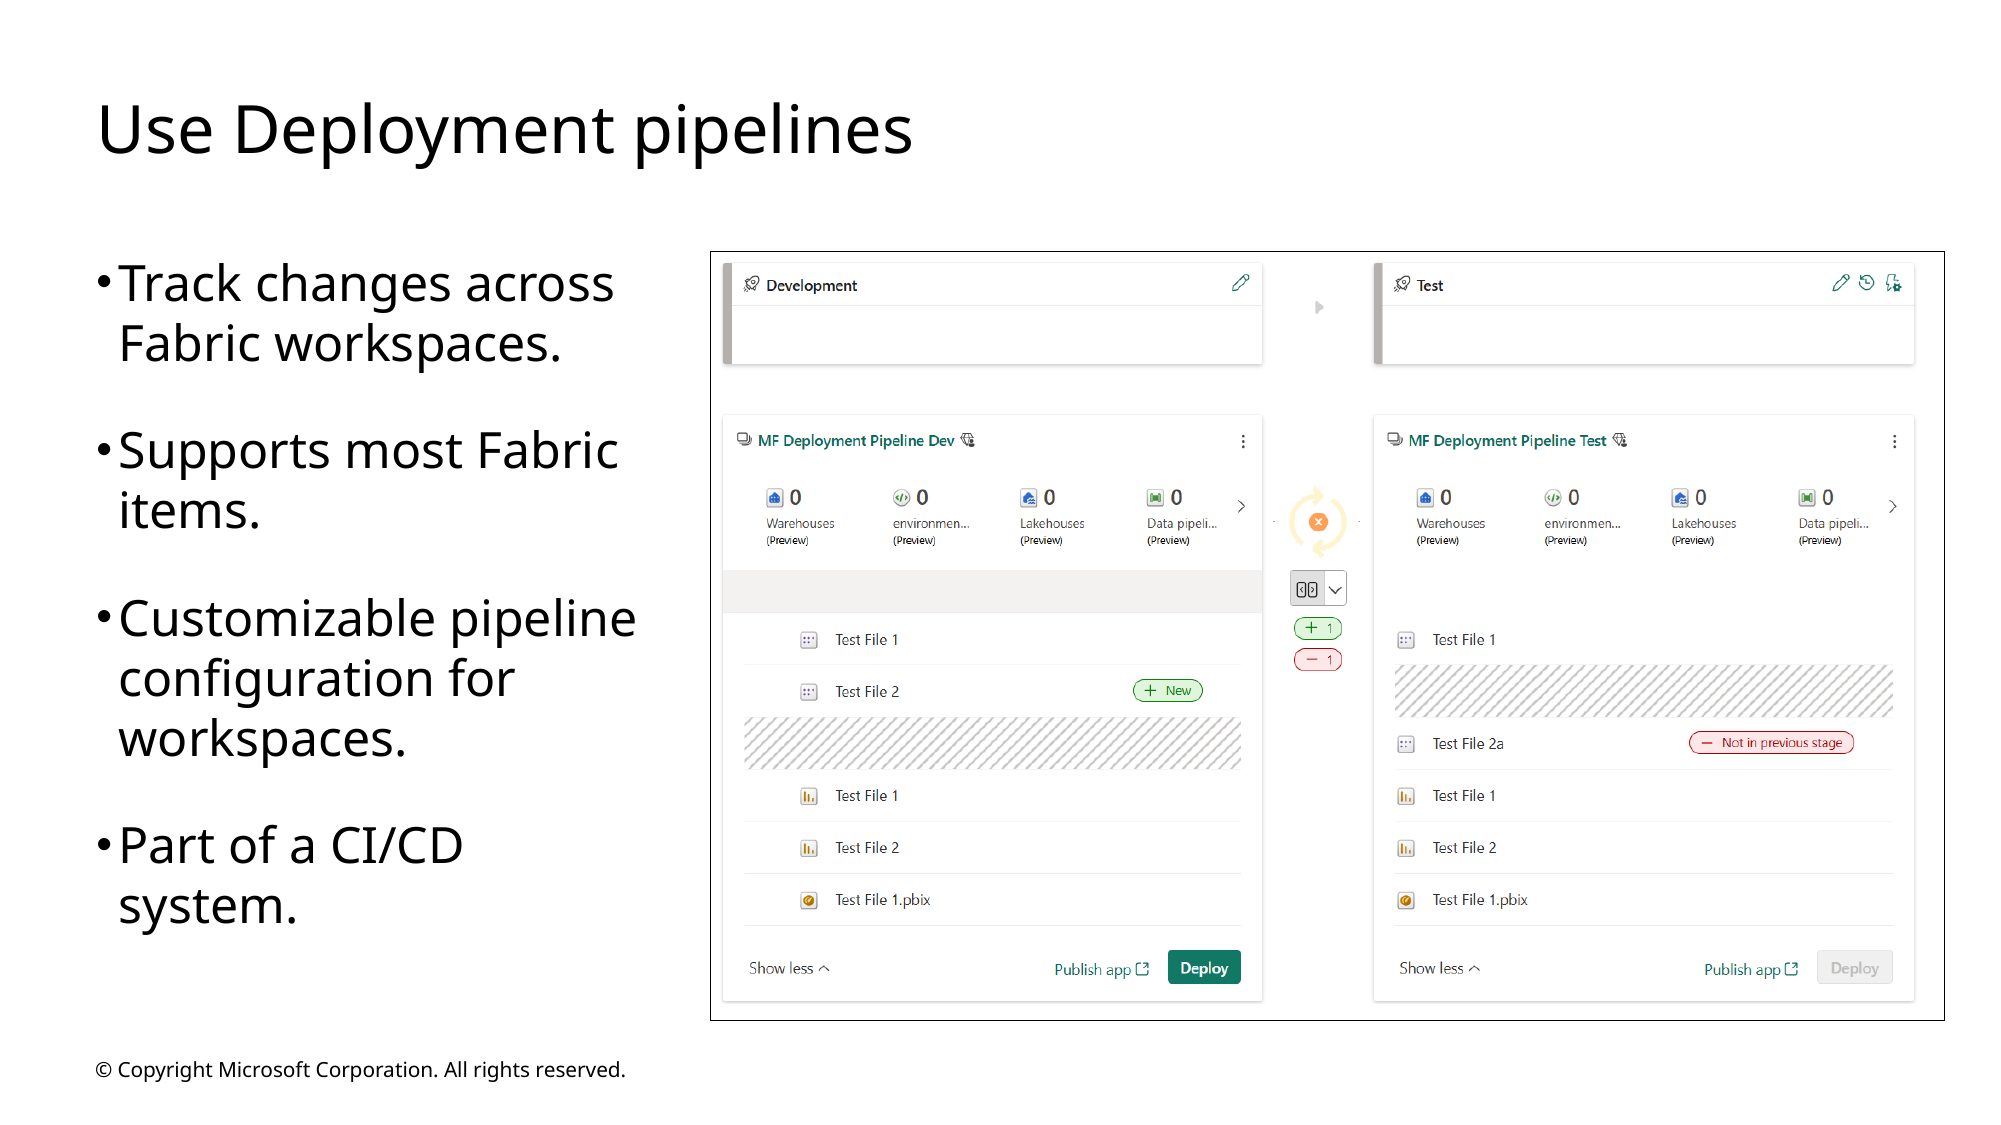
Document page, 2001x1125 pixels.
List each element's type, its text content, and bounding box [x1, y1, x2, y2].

list Track changes across Fabric workspaces. Supports most Fabric items. Customizable pipeline configuration for workspaces. Part of a CI/CD system. [96, 251, 640, 886]
title Use Deployment pipelines [96, 96, 1904, 177]
picture [709, 250, 1946, 1021]
